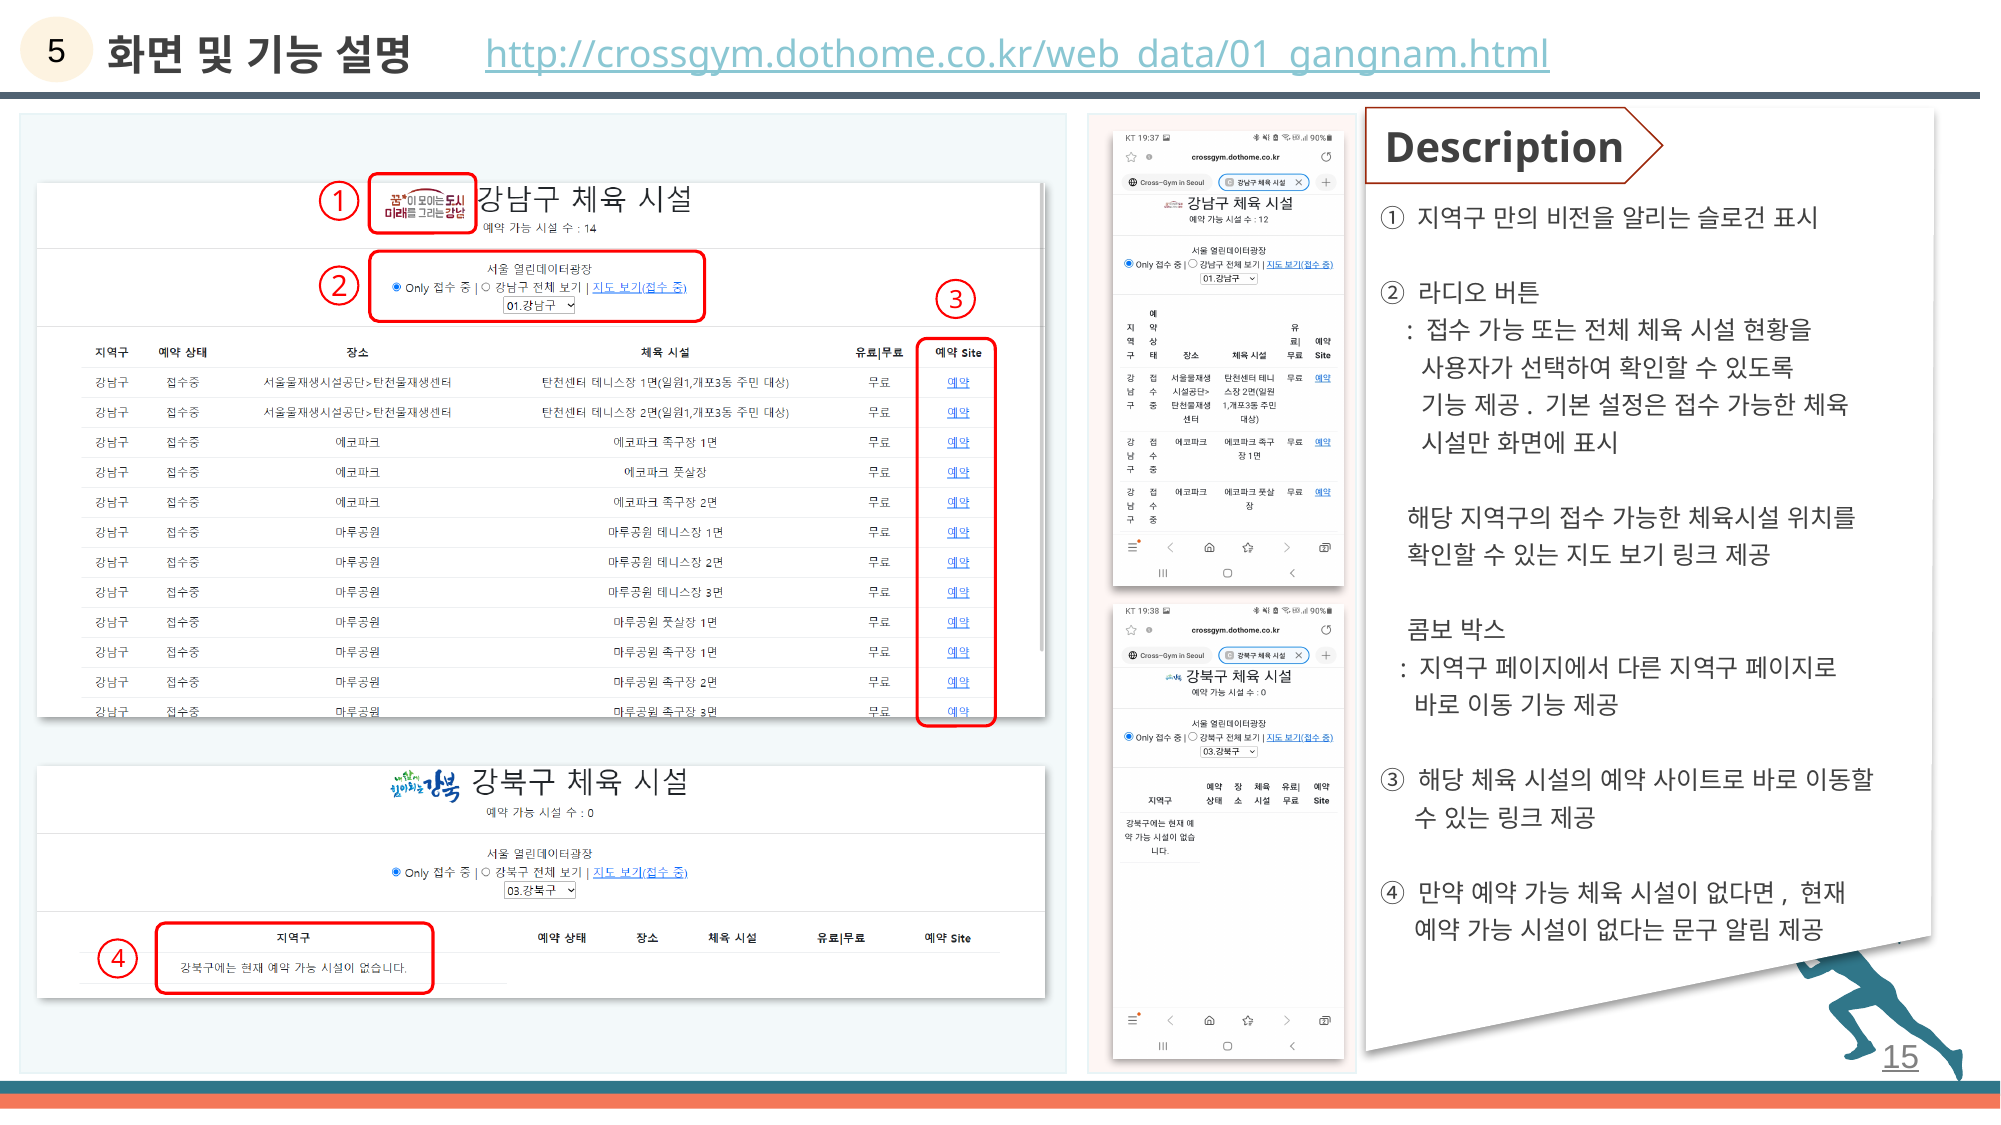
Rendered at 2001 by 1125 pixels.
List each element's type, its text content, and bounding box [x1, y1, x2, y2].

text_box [96, 935, 141, 981]
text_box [316, 174, 363, 226]
picture [37, 183, 1045, 717]
text_box http://crossgym.dothome.co.kr/web_data/01_gangnam.html [470, 22, 1833, 83]
picture [1112, 131, 1344, 587]
text_box Description [1365, 107, 1663, 184]
text_box [0, 91, 1981, 100]
picture [37, 766, 1045, 998]
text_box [934, 275, 979, 322]
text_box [316, 259, 363, 311]
text_box [916, 717, 997, 727]
text_box 5 [20, 16, 93, 83]
text_box [368, 172, 477, 183]
text_box ① 지역구 만의 비전을 알리는 슬로건 표시 ② 라디오 버튼 : 접수 가능 또는 전체 체육 시설 현황을 사용자가 선택하여 확인할 수 있도록 기능 제공. 기본 설정은 접수 가능한 체육 시설만 화면에 표시 해당 지역구의 접수 가능한 체육시설 위치를 확인할 수 있는 지도 보기 링크 제공 콤보 박스 : 지역구 페이지에서 다른 지역구 페이지로 바로 이동 기능 제공 ③ 해당 체육 시설의 예약 사이트로 바로 이동할 수 있는 링크 제공 ④ 만약 예약 가능 체육 시설이 없다면, 현재 예약 가능 시설이 없다는 문구 알림 제공 [1365, 107, 1935, 1052]
picture [1112, 604, 1344, 1059]
text_box [19, 113, 1067, 1074]
text_box 화면 및 기능 설명 [93, 26, 470, 87]
text_box [1087, 113, 1357, 1074]
